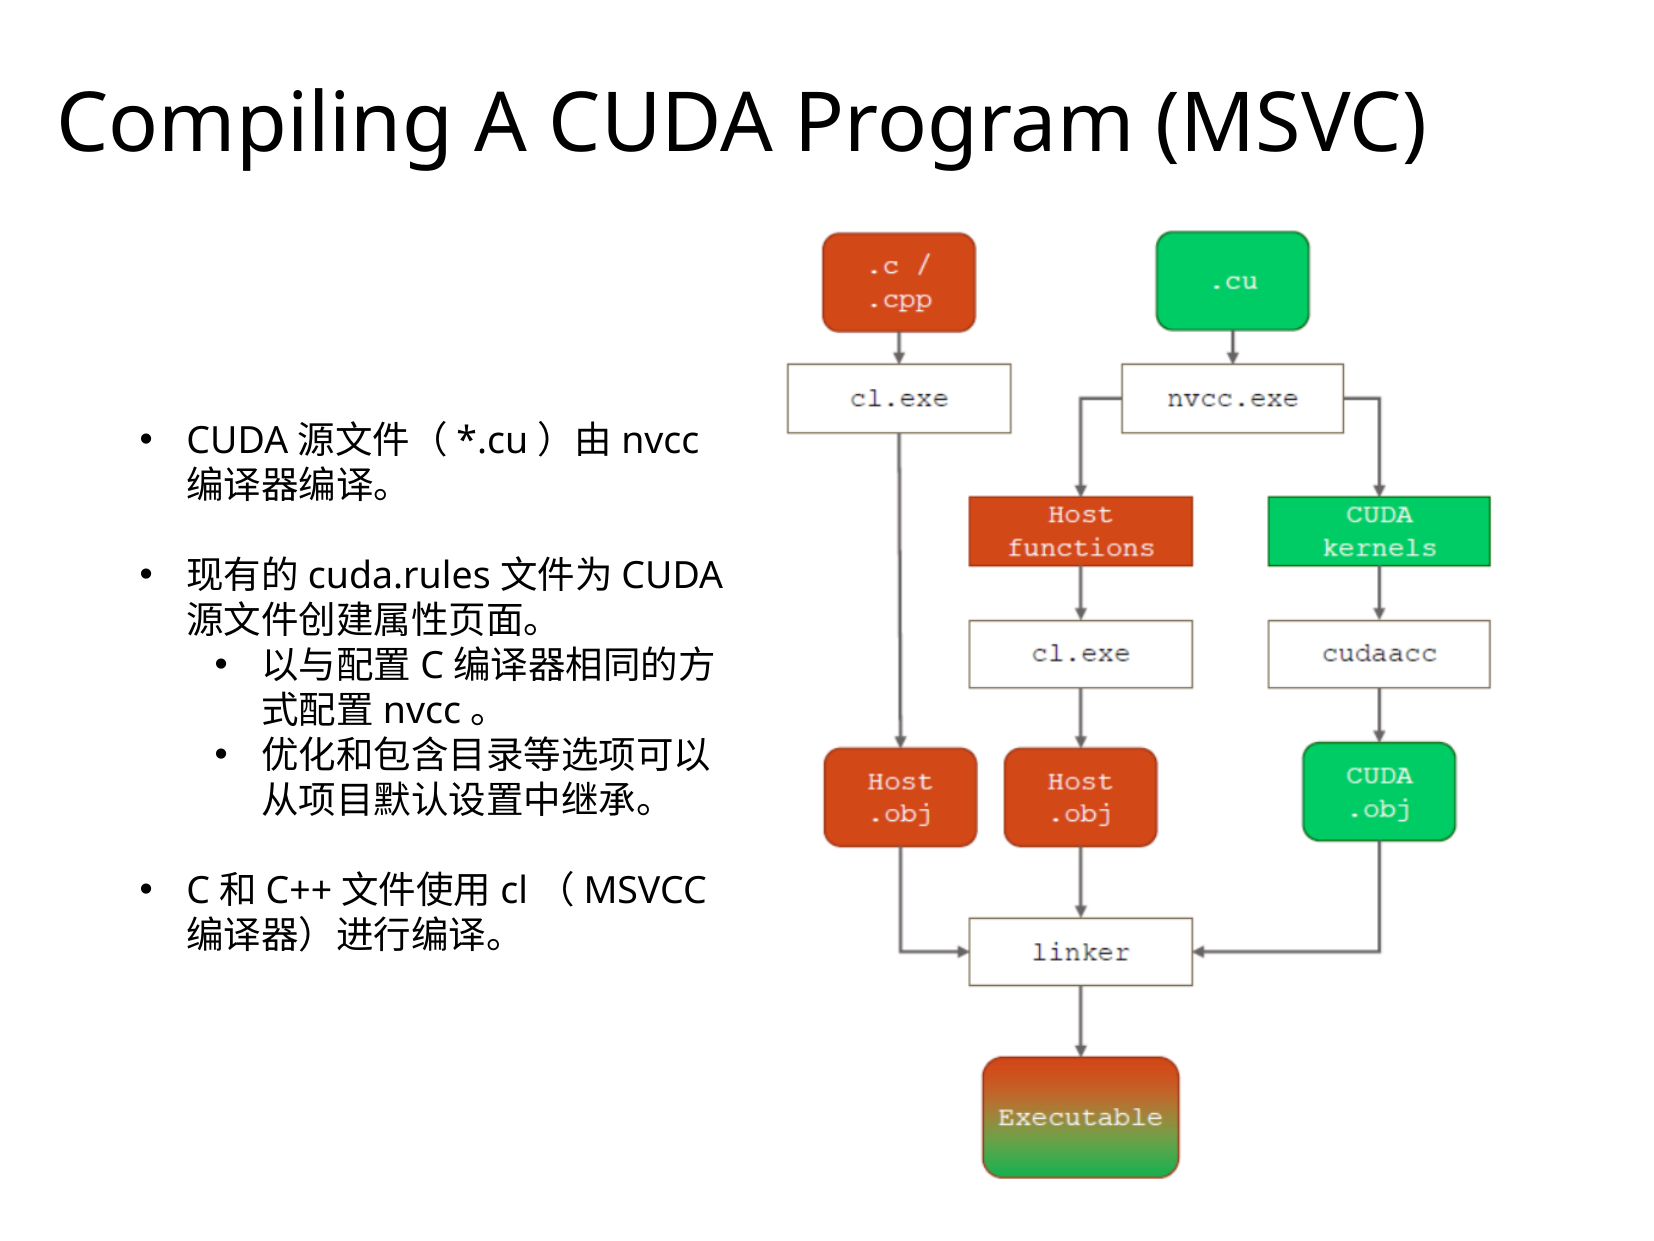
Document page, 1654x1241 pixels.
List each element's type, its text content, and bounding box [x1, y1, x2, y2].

title Compiling A CUDA Program (MSVC) [41, 21, 1544, 228]
picture [768, 227, 1514, 1190]
text_box CUDA源文件（*.cu）由nvcc编译器编译。 现有的cuda.rules文件为CUDA源文件创建属性页面。 以与配置C编译器相同的方式配置nvcc。 优化和包含目录等选项可以从项目默认设置中继承。 C和C++文件使用cl（MSVCC编译器）进行编译。 [124, 408, 739, 964]
